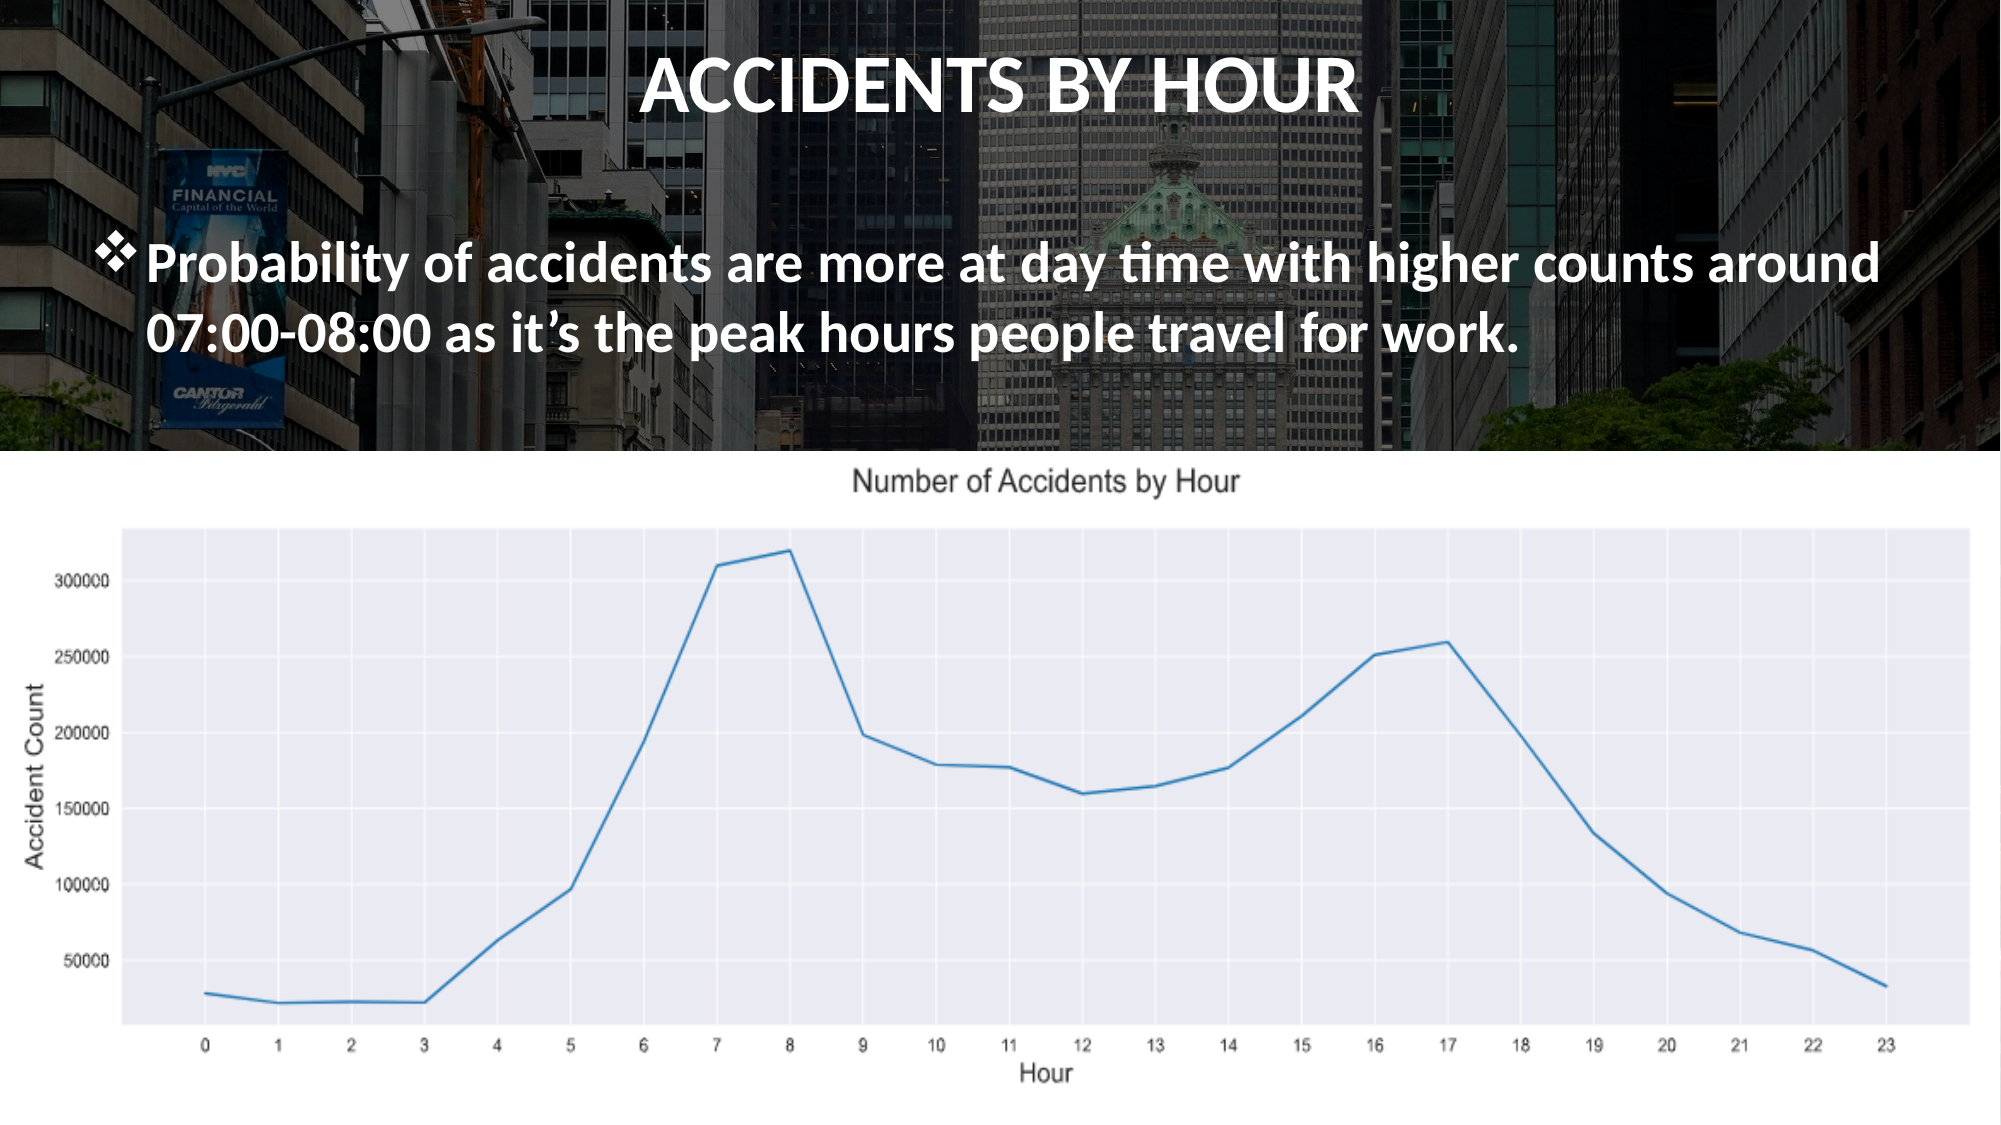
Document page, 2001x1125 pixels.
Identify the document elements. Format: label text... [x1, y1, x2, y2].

picture [0, 0, 2001, 1125]
text_box Probability of accidents are more at day time with higher counts around 07:00-08:00 as it’s the peak hours people travel for work. [0, 172, 2000, 451]
title ACCIDENTS BY HOUR [0, 0, 2000, 172]
